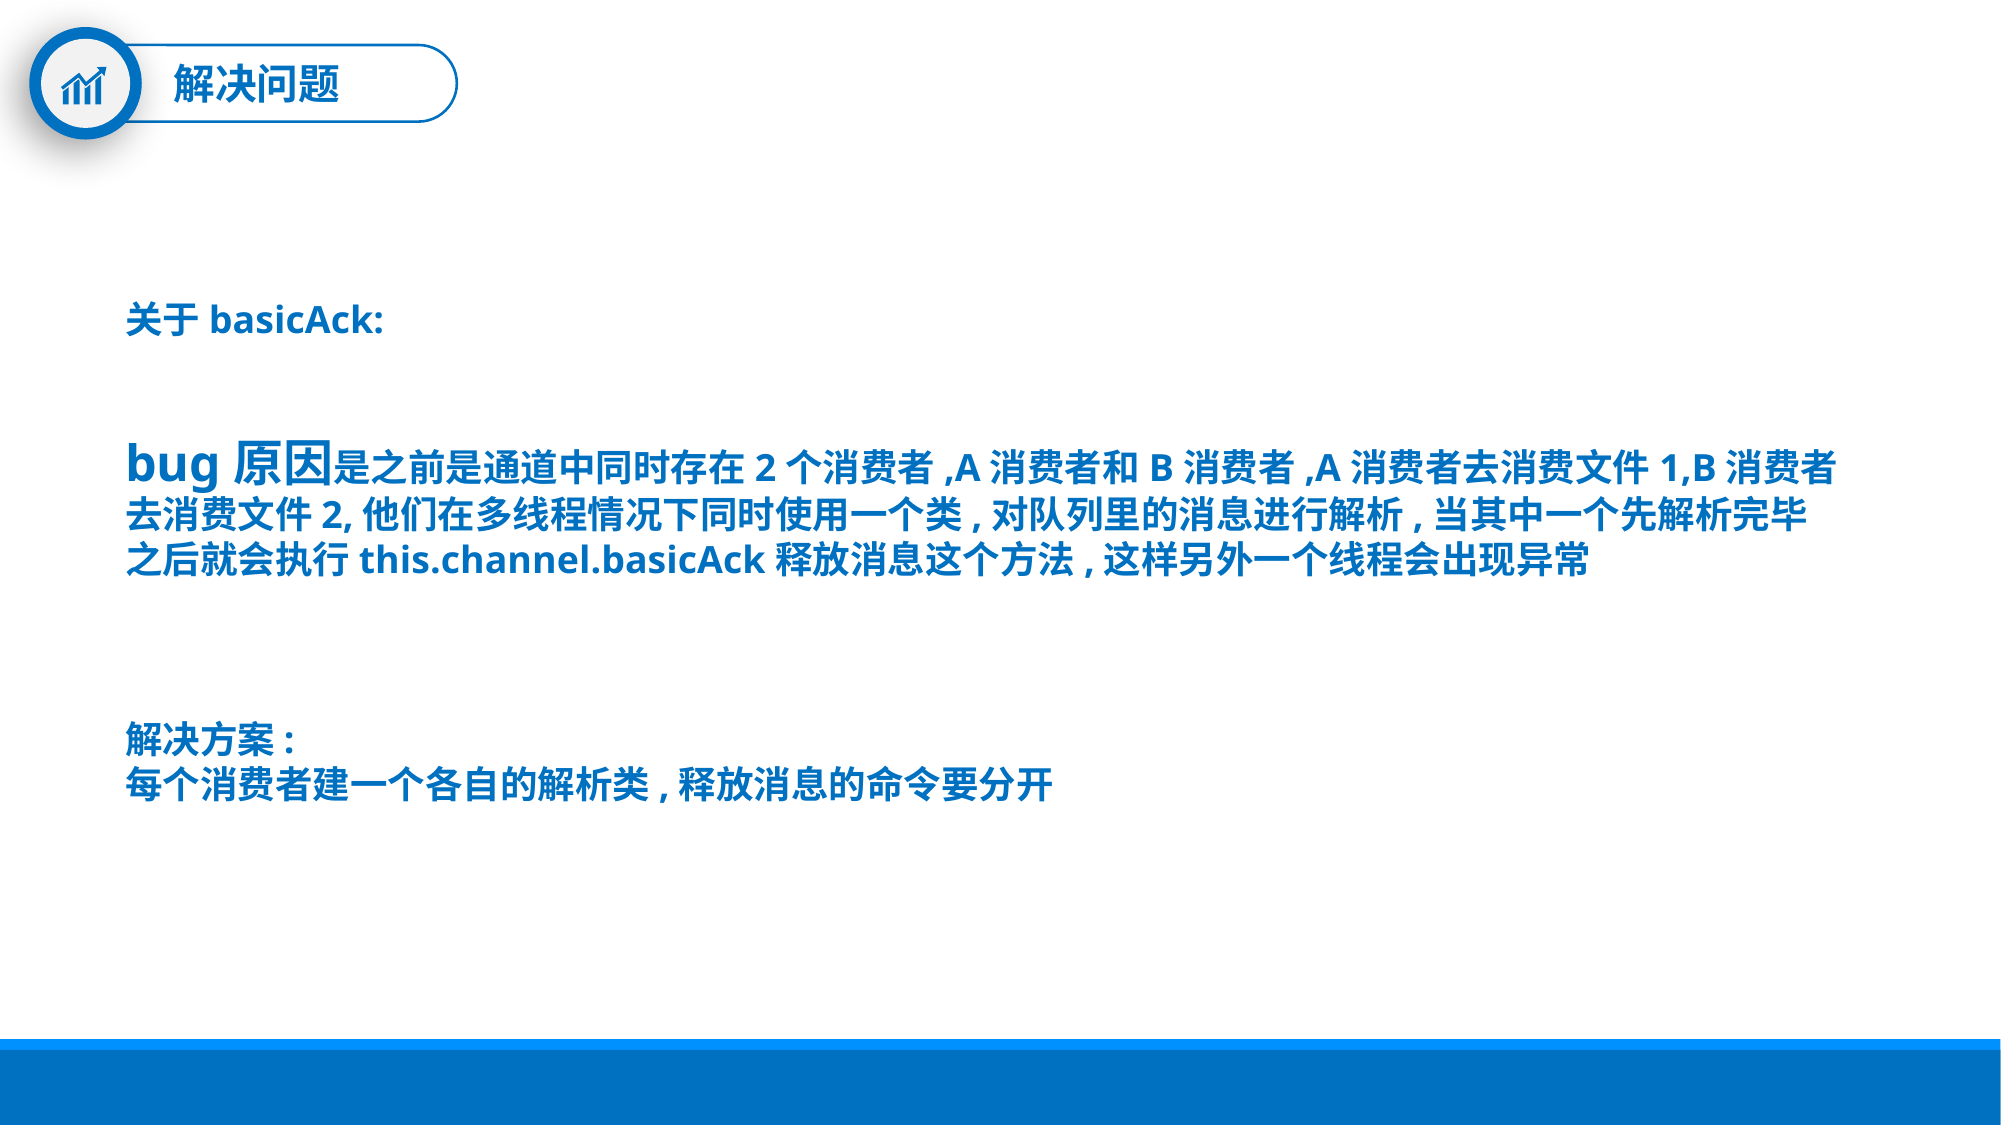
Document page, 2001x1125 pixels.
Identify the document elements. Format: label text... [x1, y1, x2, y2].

text_box 解决问题 [450, 96, 457, 109]
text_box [60, 68, 111, 105]
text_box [31, 28, 140, 138]
text_box [148, 43, 459, 123]
text_box 解决问题 [450, 58, 457, 70]
text_box 关于basicAck: bug原因是之前是通道中同时存在2个消费者,A消费者和B消费者,A消费者去消费文件1,B消费者去消费文件2,他们在多线程情况下同时使用一个类,对队列里的消息进行解析,当其中一个先解析完毕之后就会执行this.channel.basicAck释放消息这个方法,这样另外一个线程会出现异常 解决方案: 每个消费者建一个各自的解析类,释放消息的命令要分开 [110, 288, 1854, 814]
